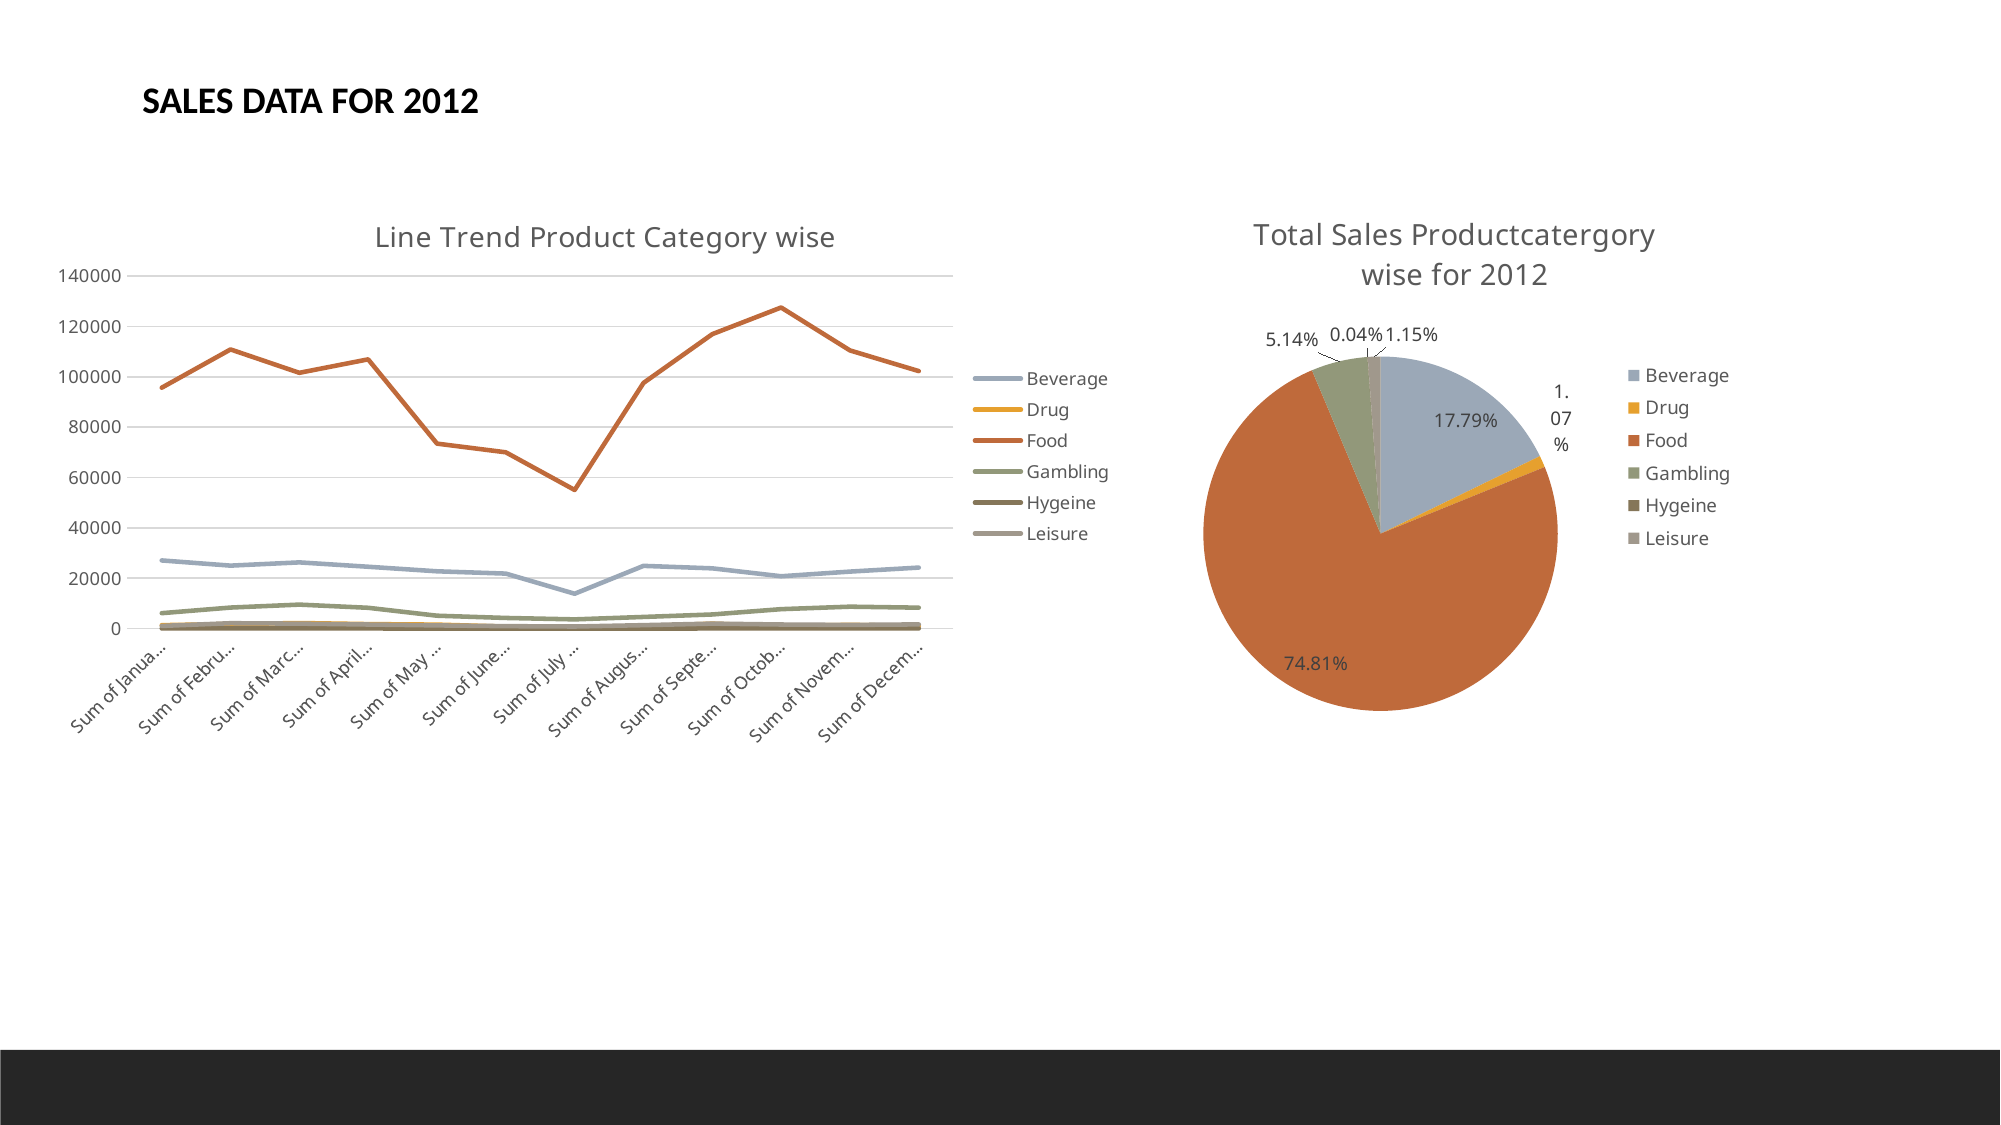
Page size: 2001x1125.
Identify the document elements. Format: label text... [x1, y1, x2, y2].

chart [56, 190, 1128, 749]
chart [1191, 165, 1749, 749]
text_box SALES DATA FOR 2012 [127, 66, 1128, 129]
